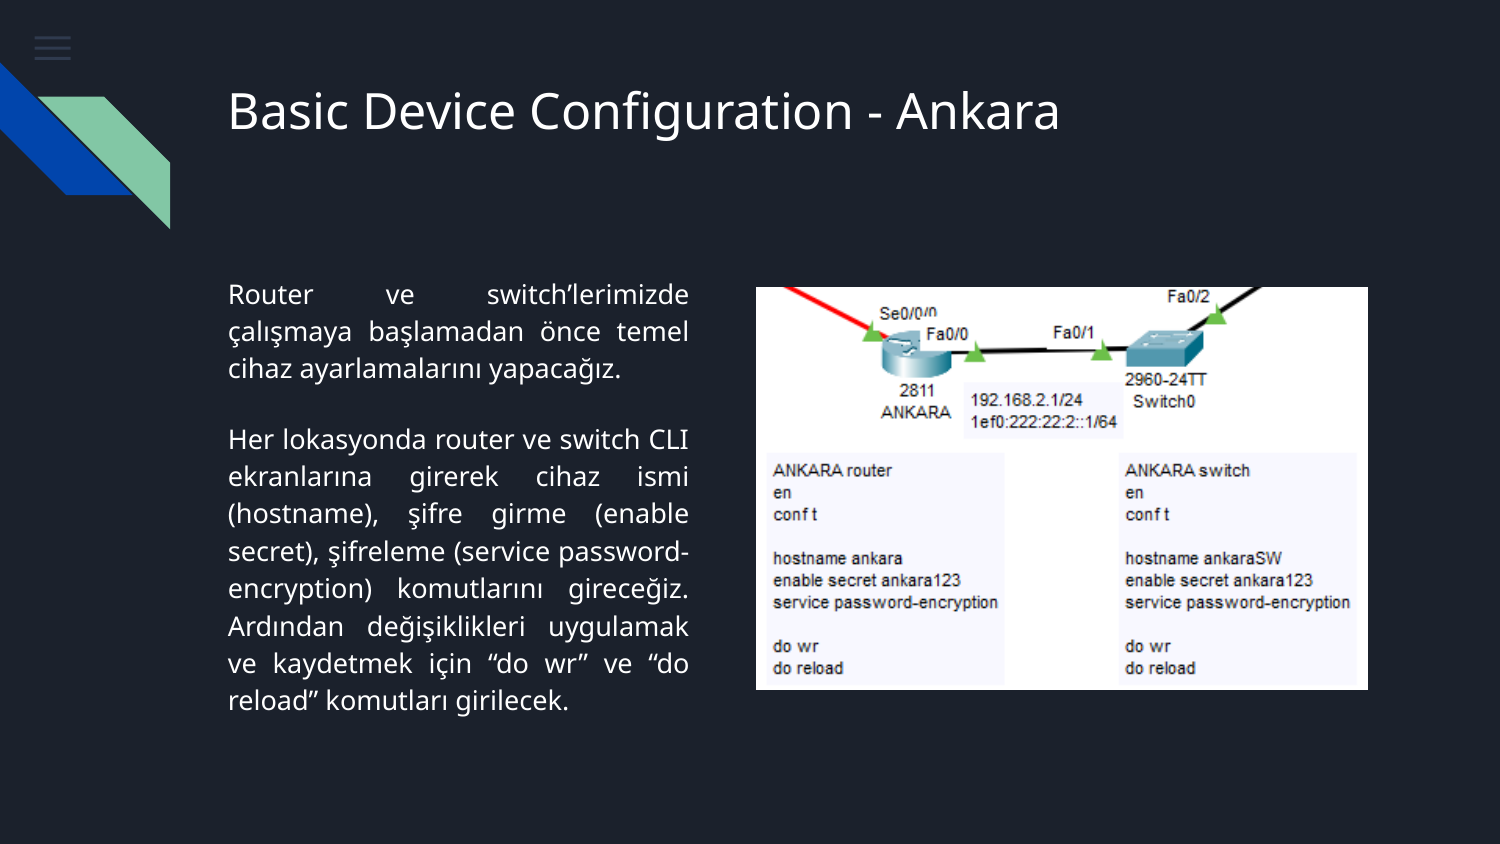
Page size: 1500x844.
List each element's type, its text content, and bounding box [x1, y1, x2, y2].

picture [756, 287, 1368, 690]
title Basic Device Configuration - Ankara [212, 64, 1368, 215]
list Router ve switch’lerimizde çalışmaya başlamadan önce temel cihaz ayarlamalarını yapacağız. Her lokasyonda router ve switch CLI ekranlarına girerek cihaz ismi (hostname), şifre girme (enable secret), şifreleme (service password-encryption) komutlarını gireceğiz. Ardından değişiklikleri uygulamak ve kaydetmek için “do wr” ve “do reload” komutları girilecek. [212, 257, 705, 735]
